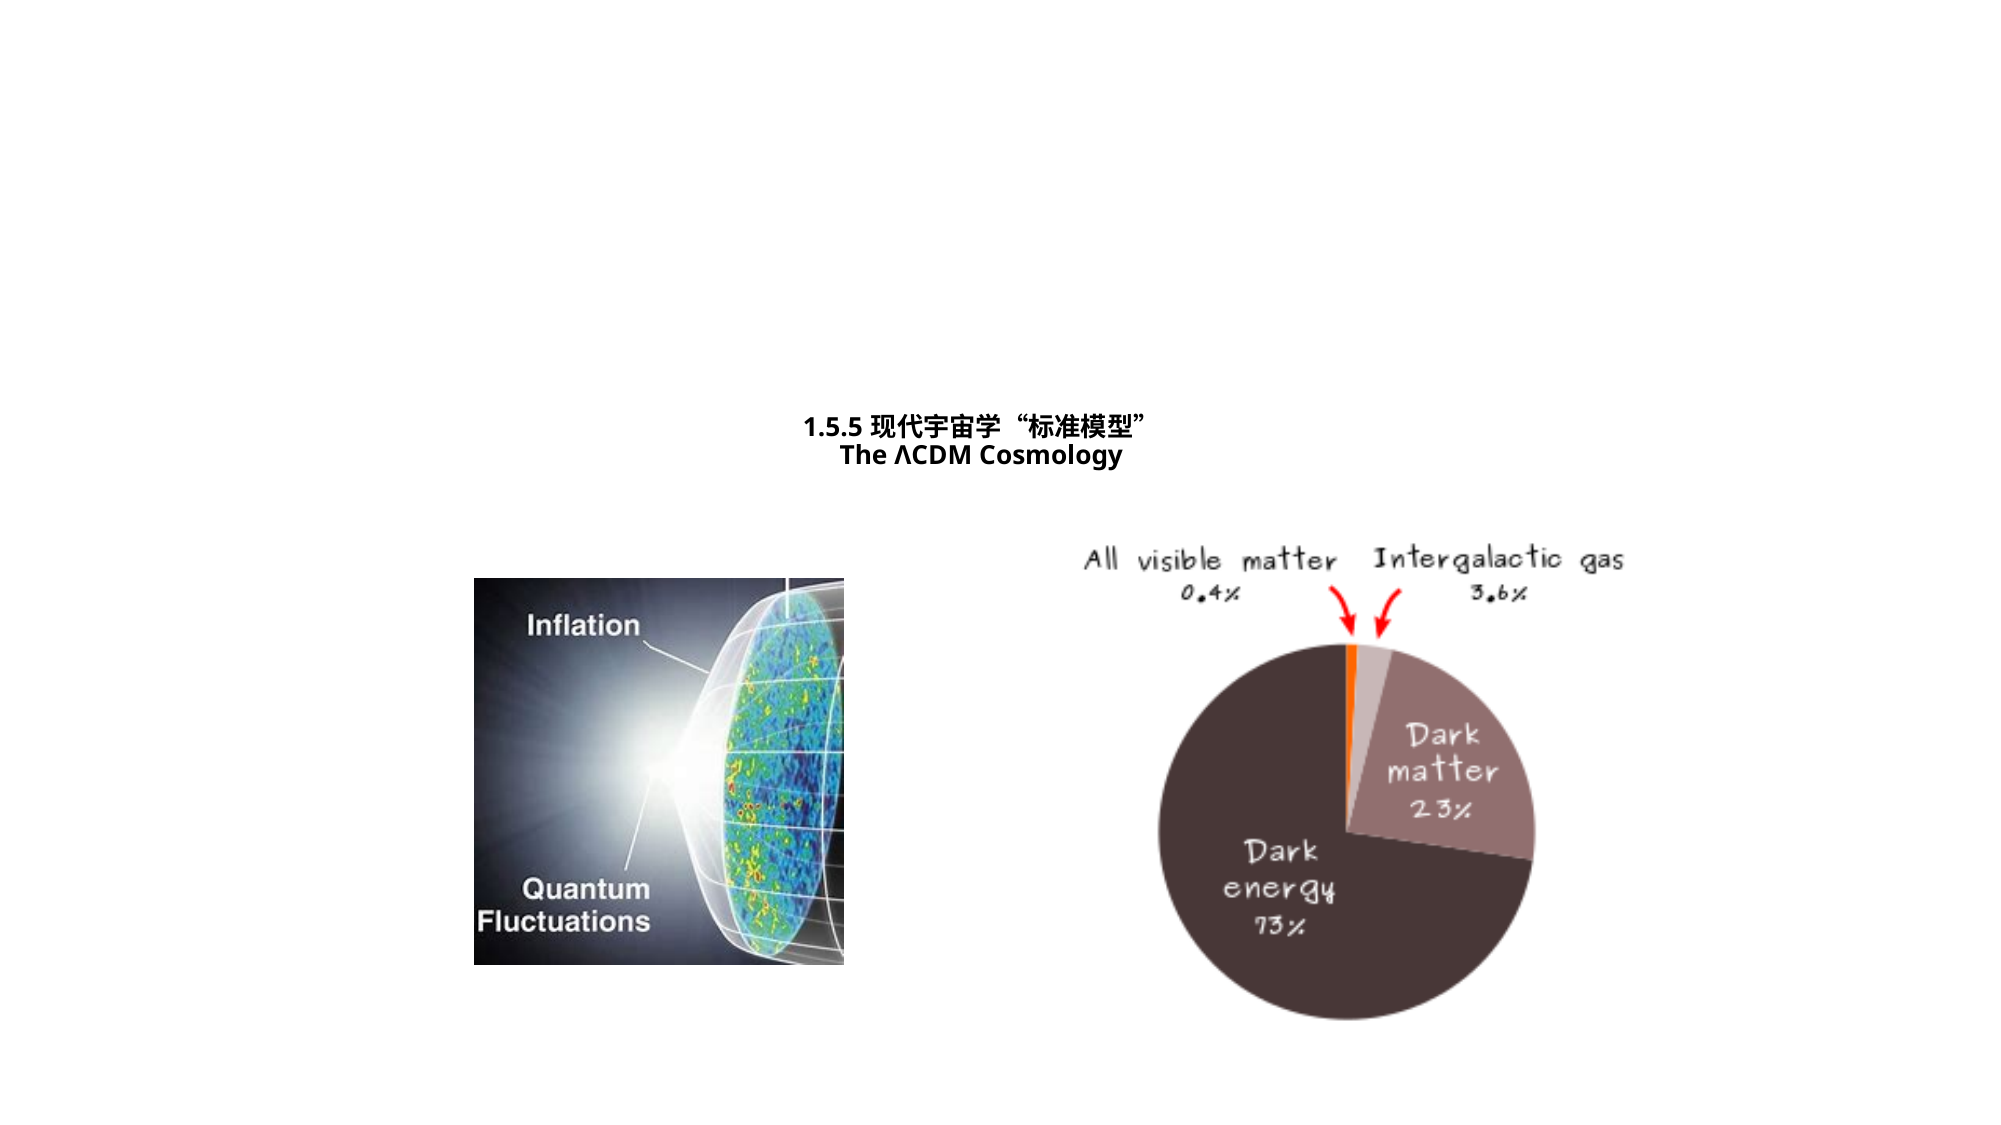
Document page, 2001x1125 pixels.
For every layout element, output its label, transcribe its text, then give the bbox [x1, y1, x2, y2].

picture [1042, 501, 1668, 1064]
title 1.5.5 现代宇宙学“标准模型” The ΛCDM Cosmology [231, 255, 1732, 478]
picture [474, 578, 844, 965]
